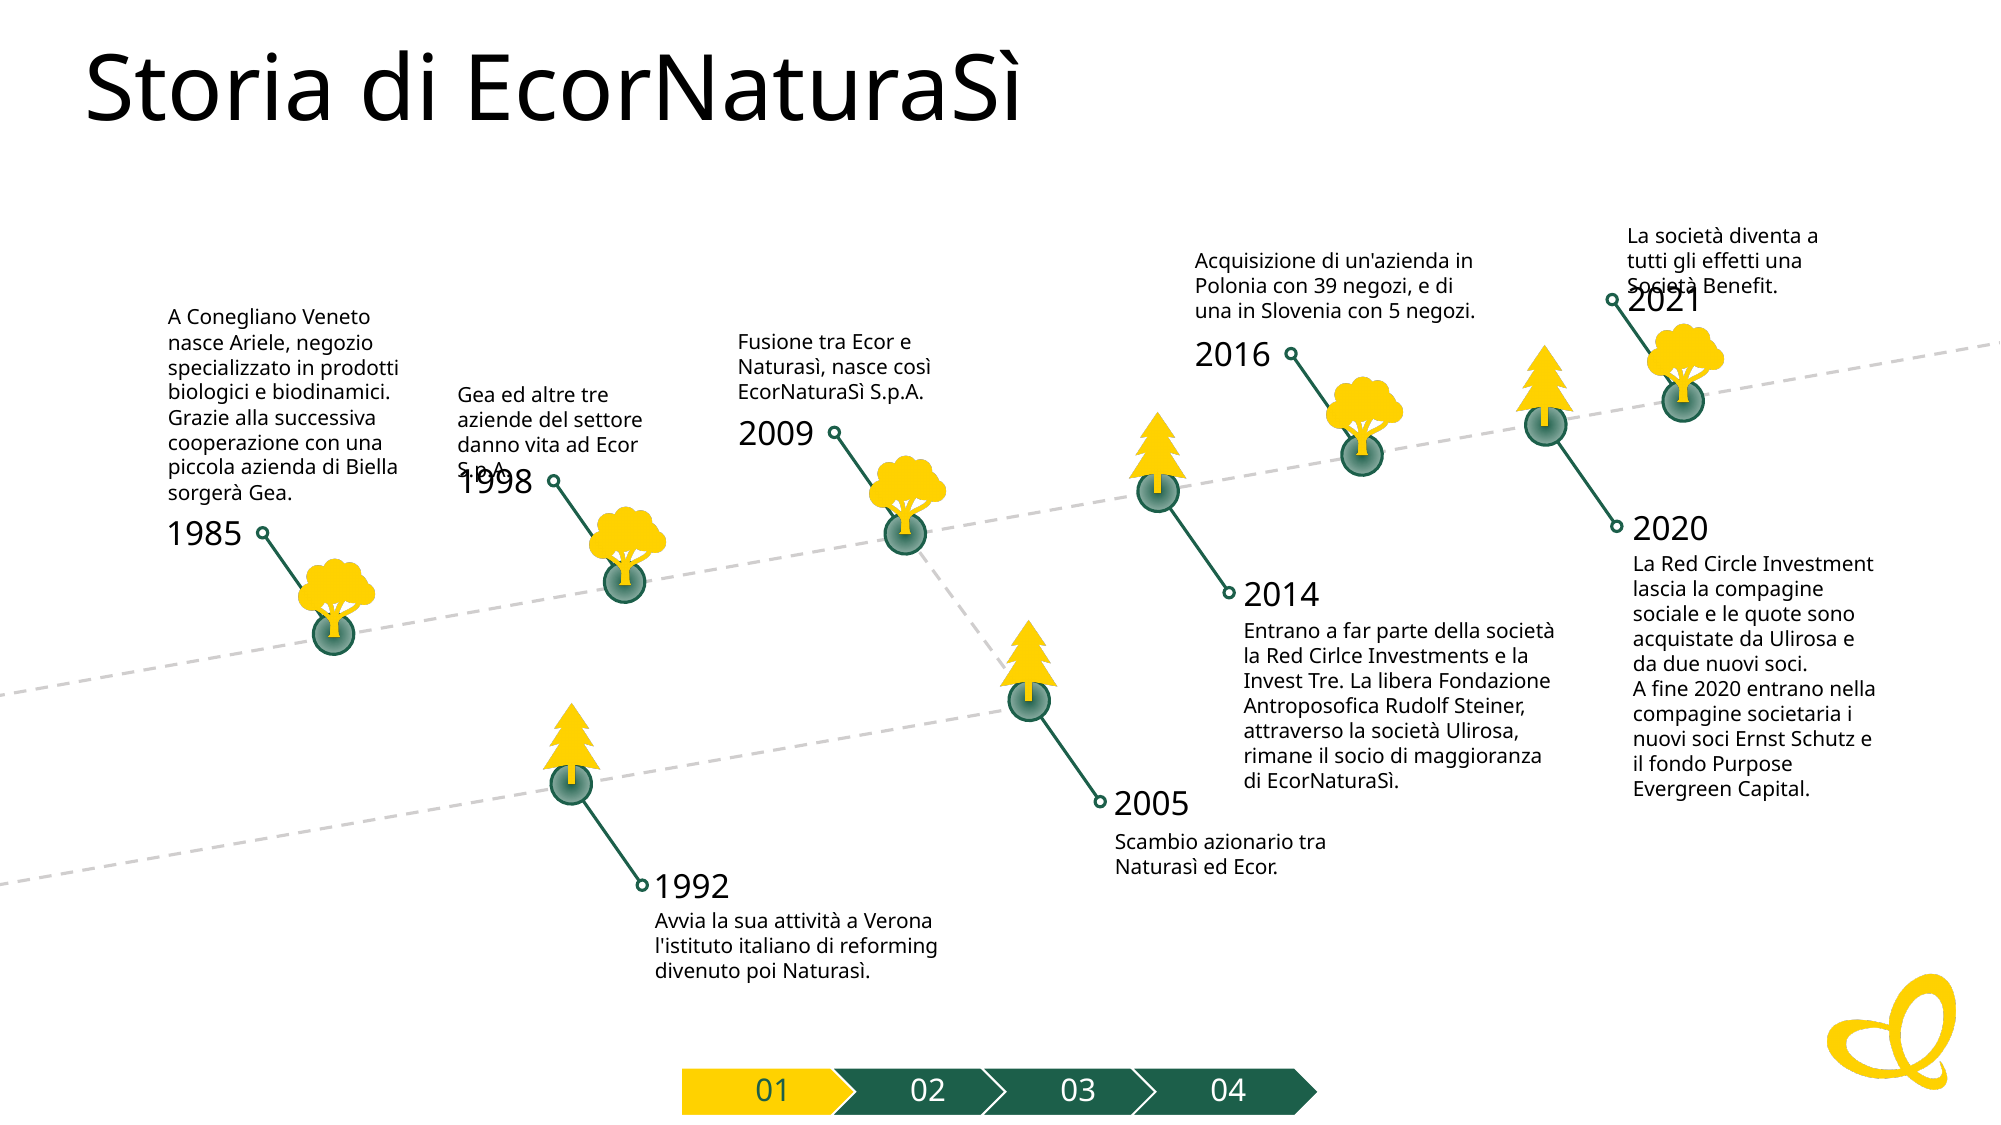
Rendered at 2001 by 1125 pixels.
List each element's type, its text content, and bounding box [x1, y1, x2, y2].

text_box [1607, 215, 1875, 422]
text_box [151, 296, 416, 655]
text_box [442, 374, 705, 603]
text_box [1500, 341, 1895, 786]
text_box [984, 616, 1363, 887]
title Storia di EcorNaturaSì [69, 0, 1245, 200]
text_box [680, 1067, 1320, 1116]
picture [1826, 971, 1957, 1092]
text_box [0, 277, 2000, 904]
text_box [527, 699, 967, 992]
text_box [722, 320, 983, 555]
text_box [1113, 408, 1500, 777]
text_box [1180, 240, 1506, 476]
